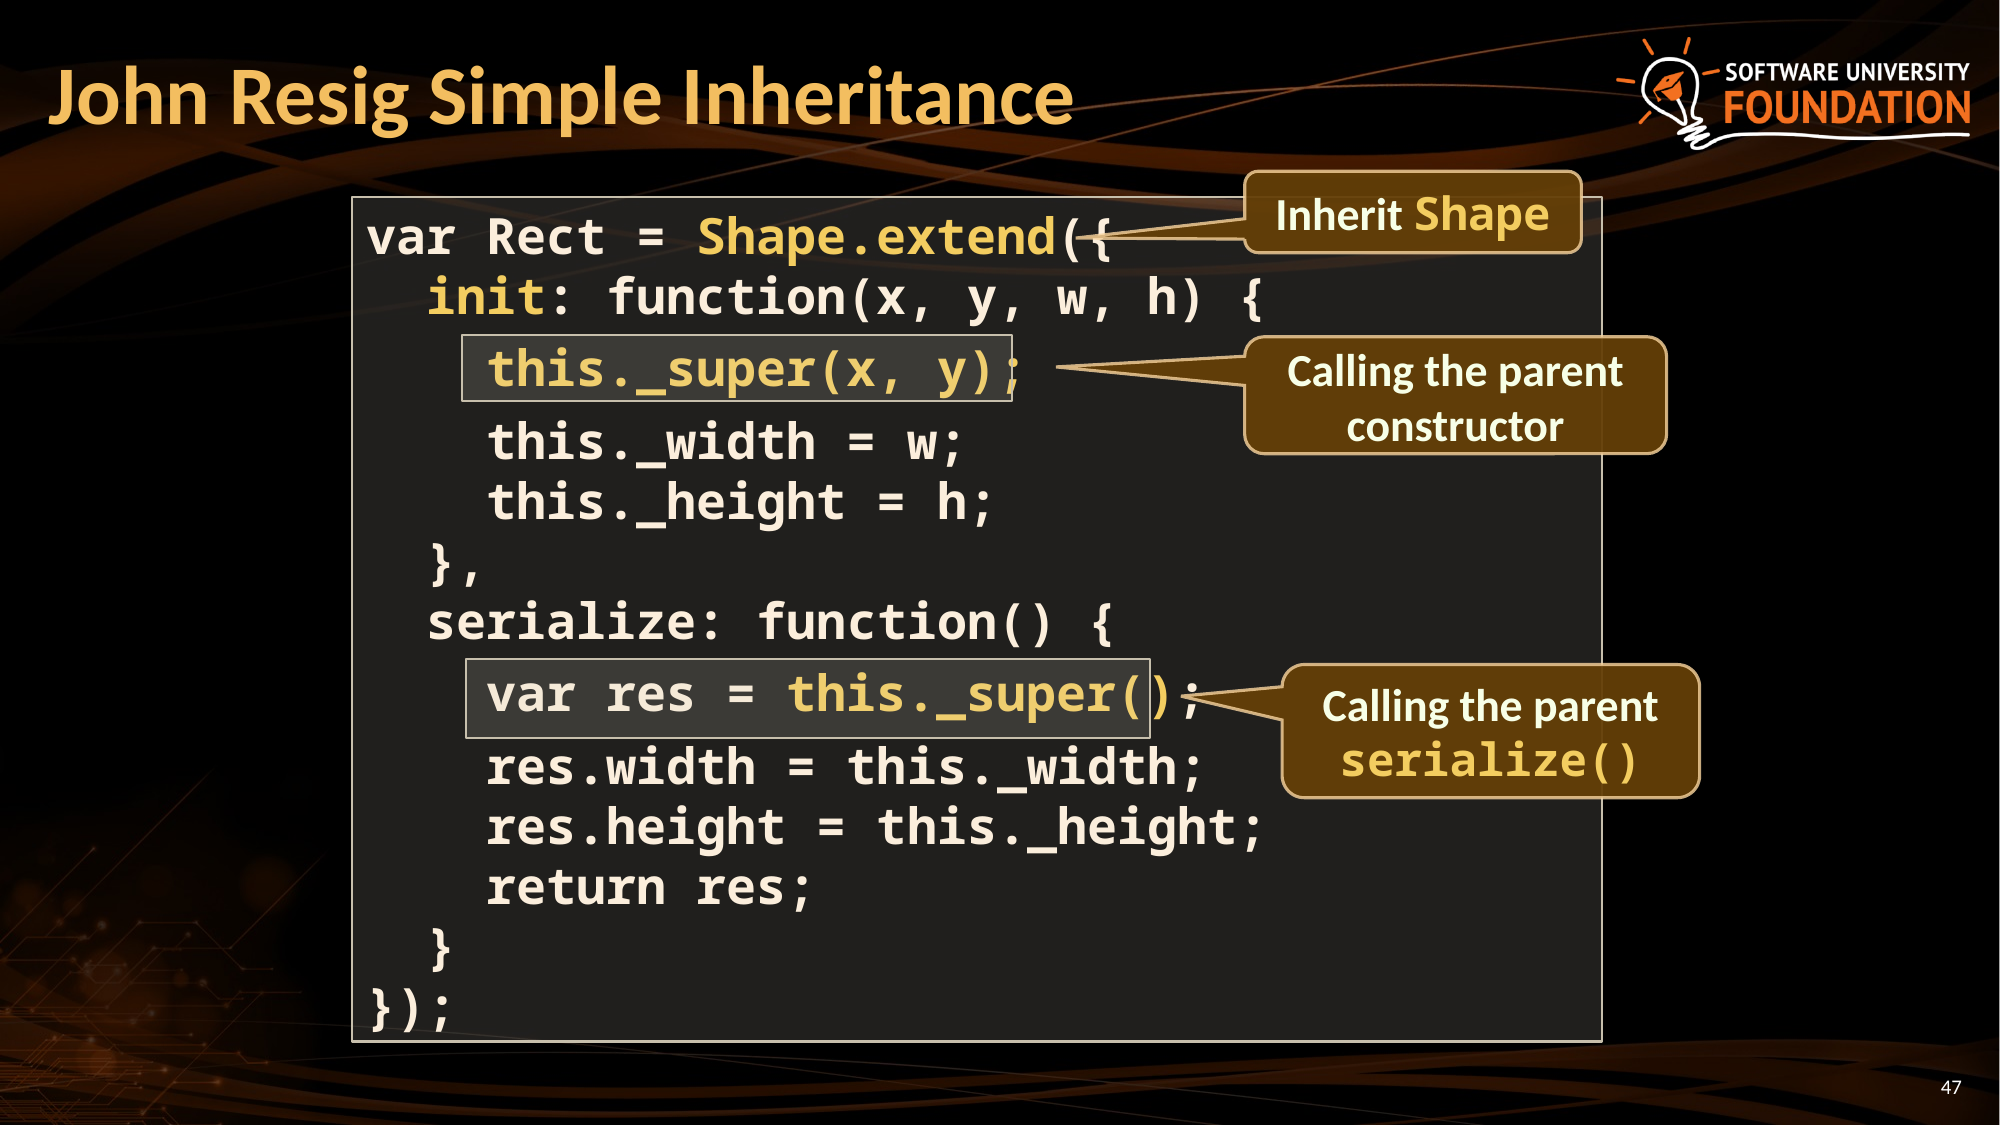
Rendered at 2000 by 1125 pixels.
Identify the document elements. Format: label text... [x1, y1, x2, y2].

text_box var Rect = Shape.extend({ init: function(x, y, w, h) { this._super(x, y); this._width = w; this._height = h; }, serialize: function() { var res = this._super(); res.width = this._width; res.height = this._height; return res; } }); [352, 196, 1603, 1042]
text_box Calling the parent serialize() [1180, 663, 1701, 799]
title John Resig Simple Inheritance [30, 6, 1602, 189]
text_box Inherit Shape [1075, 170, 1583, 254]
text_box Calling the parent constructor [1055, 335, 1668, 455]
picture [0, 0, 2000, 1125]
text_box [466, 658, 1150, 739]
slide_number 47 [1897, 1070, 1968, 1103]
text_box [462, 334, 1013, 401]
